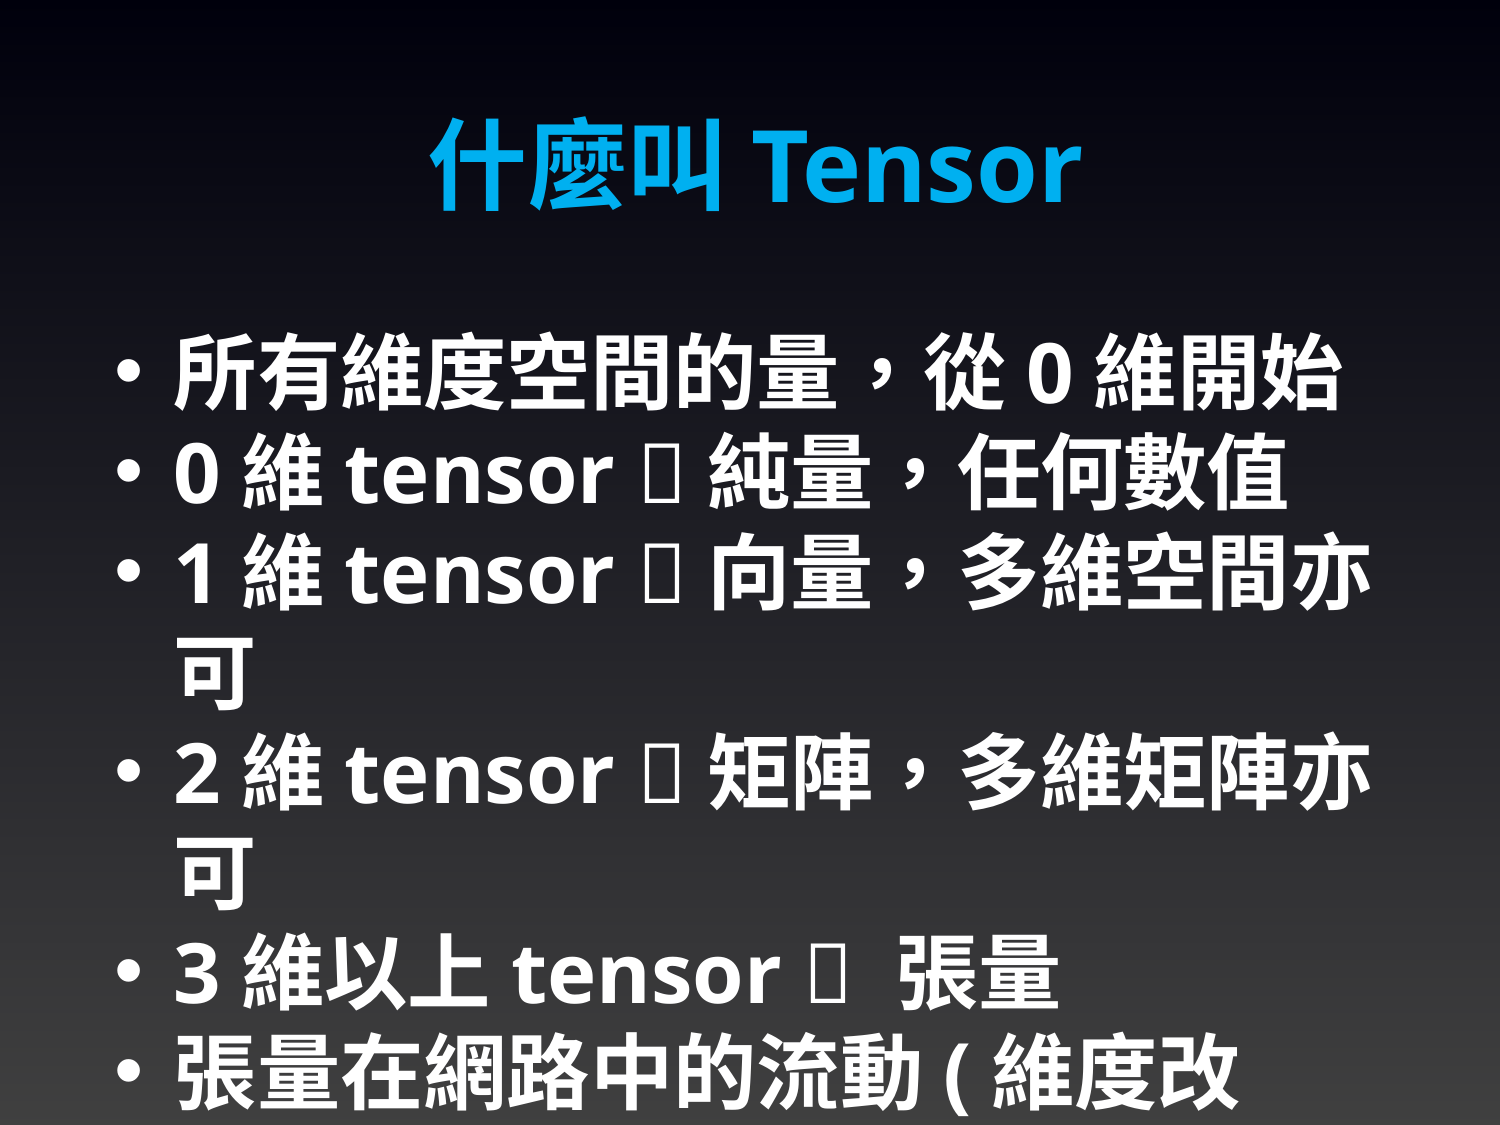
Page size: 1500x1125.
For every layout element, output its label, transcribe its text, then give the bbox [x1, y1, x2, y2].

text_box 所有維度空間的量，從0維開始 0維tensor 純量，任何數值 1維tensor 向量，多維空間亦可 2維tensor 矩陣，多維矩陣亦可 3維以上tensor  張量 張量在網路中的流動(維度改變)，所以才叫Tensorflow [99, 312, 1450, 1125]
text_box 什麼叫Tensor [412, 74, 1300, 238]
